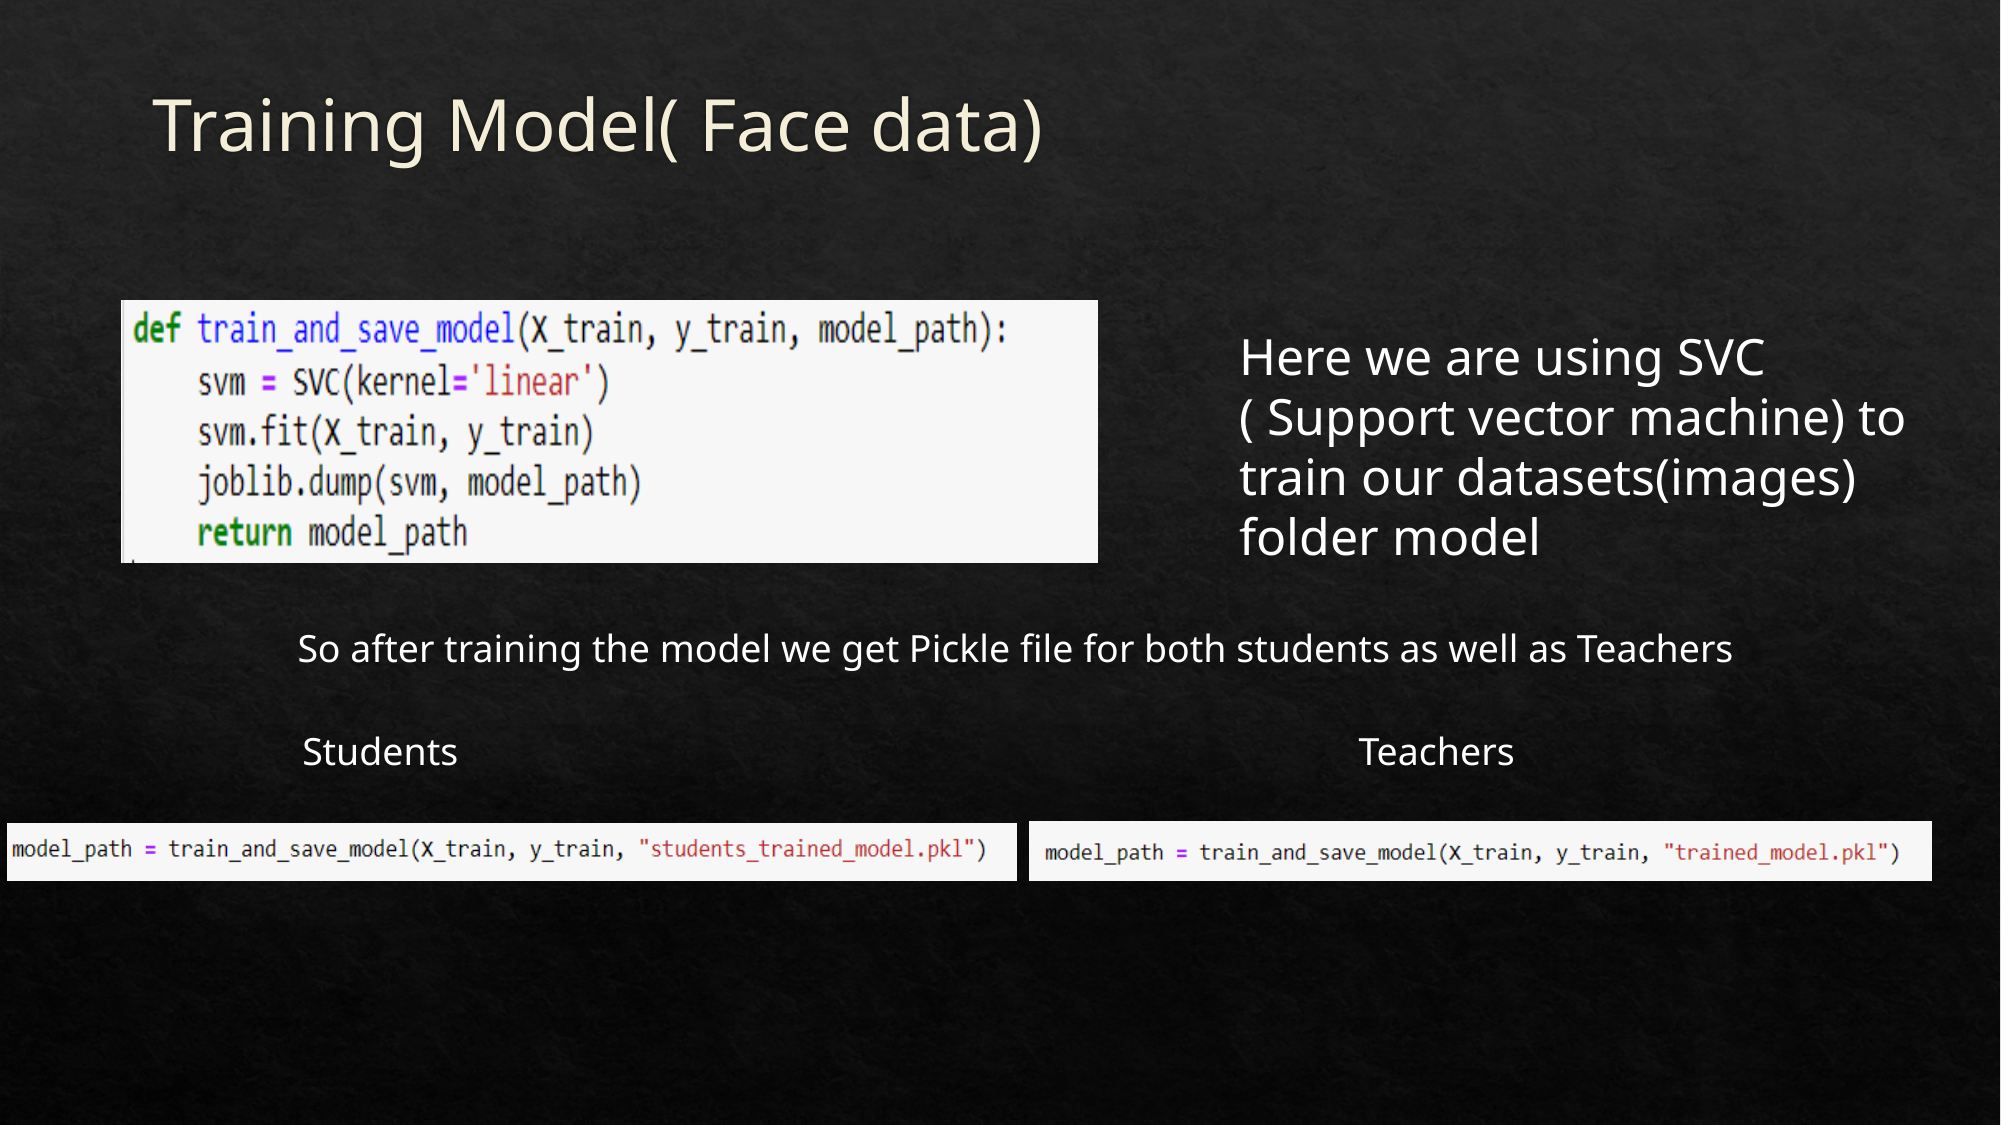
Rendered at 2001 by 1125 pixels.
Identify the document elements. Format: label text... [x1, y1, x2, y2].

picture [6, 823, 1017, 882]
picture [120, 300, 1099, 563]
picture [1028, 821, 1932, 882]
text_box Here we are using SVC ( Support vector machine) to train our datasets(images) folder model [1224, 317, 1955, 573]
text_box So after training the model we get Pickle file for both students as well as Teachers [282, 617, 1750, 678]
title Training Model( Face data) [121, 71, 1075, 185]
text_box Teachers [1343, 720, 1530, 781]
text_box Students [287, 720, 474, 781]
